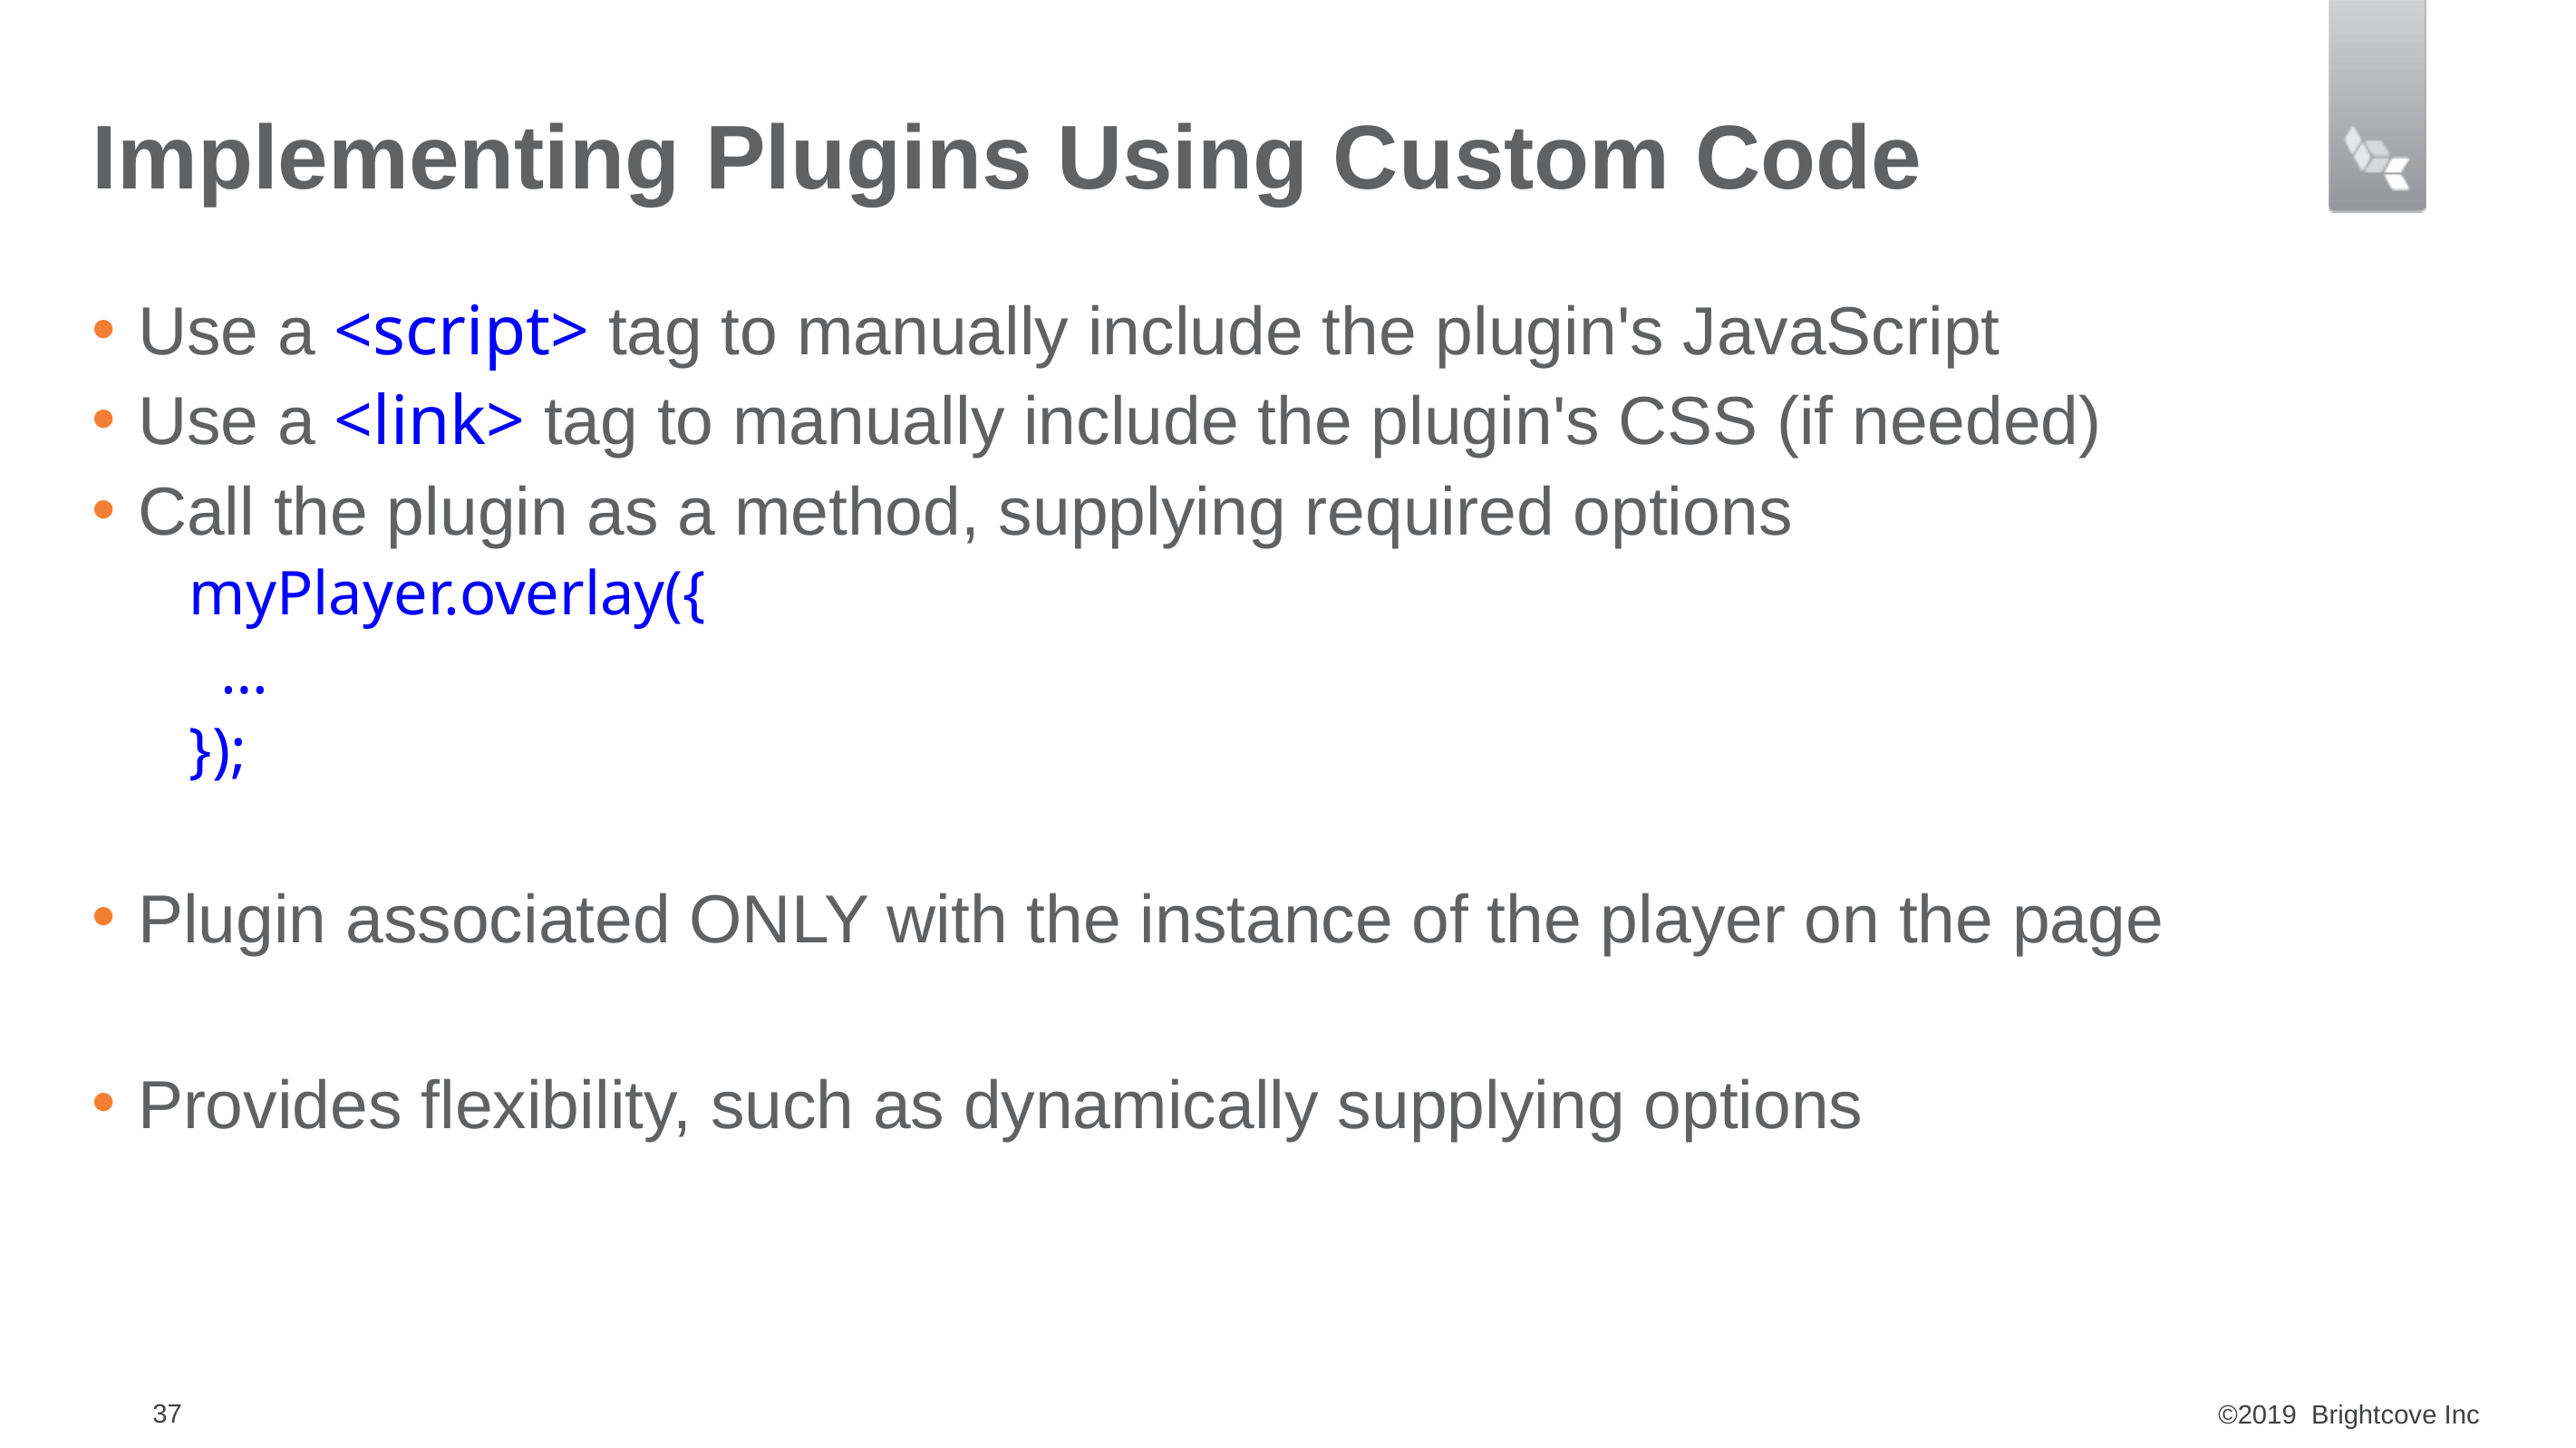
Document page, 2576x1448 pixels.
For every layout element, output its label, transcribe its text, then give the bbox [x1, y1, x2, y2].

picture [2329, 0, 2428, 213]
title Implementing Plugins Using Custom Code [80, 43, 2271, 261]
list Use a <script> tag to manually include the plugin's JavaScript Use a <link> tag to manually include the plugin's CSS (if needed) Call the plugin as a method, supplying required options myPlayer.overlay({ … }); Plugin associated ONLY with the instance of the player on the page Provides flexibility, such as dynamically supplying options [80, 283, 2442, 1303]
slide_number 37 [143, 1390, 189, 1434]
